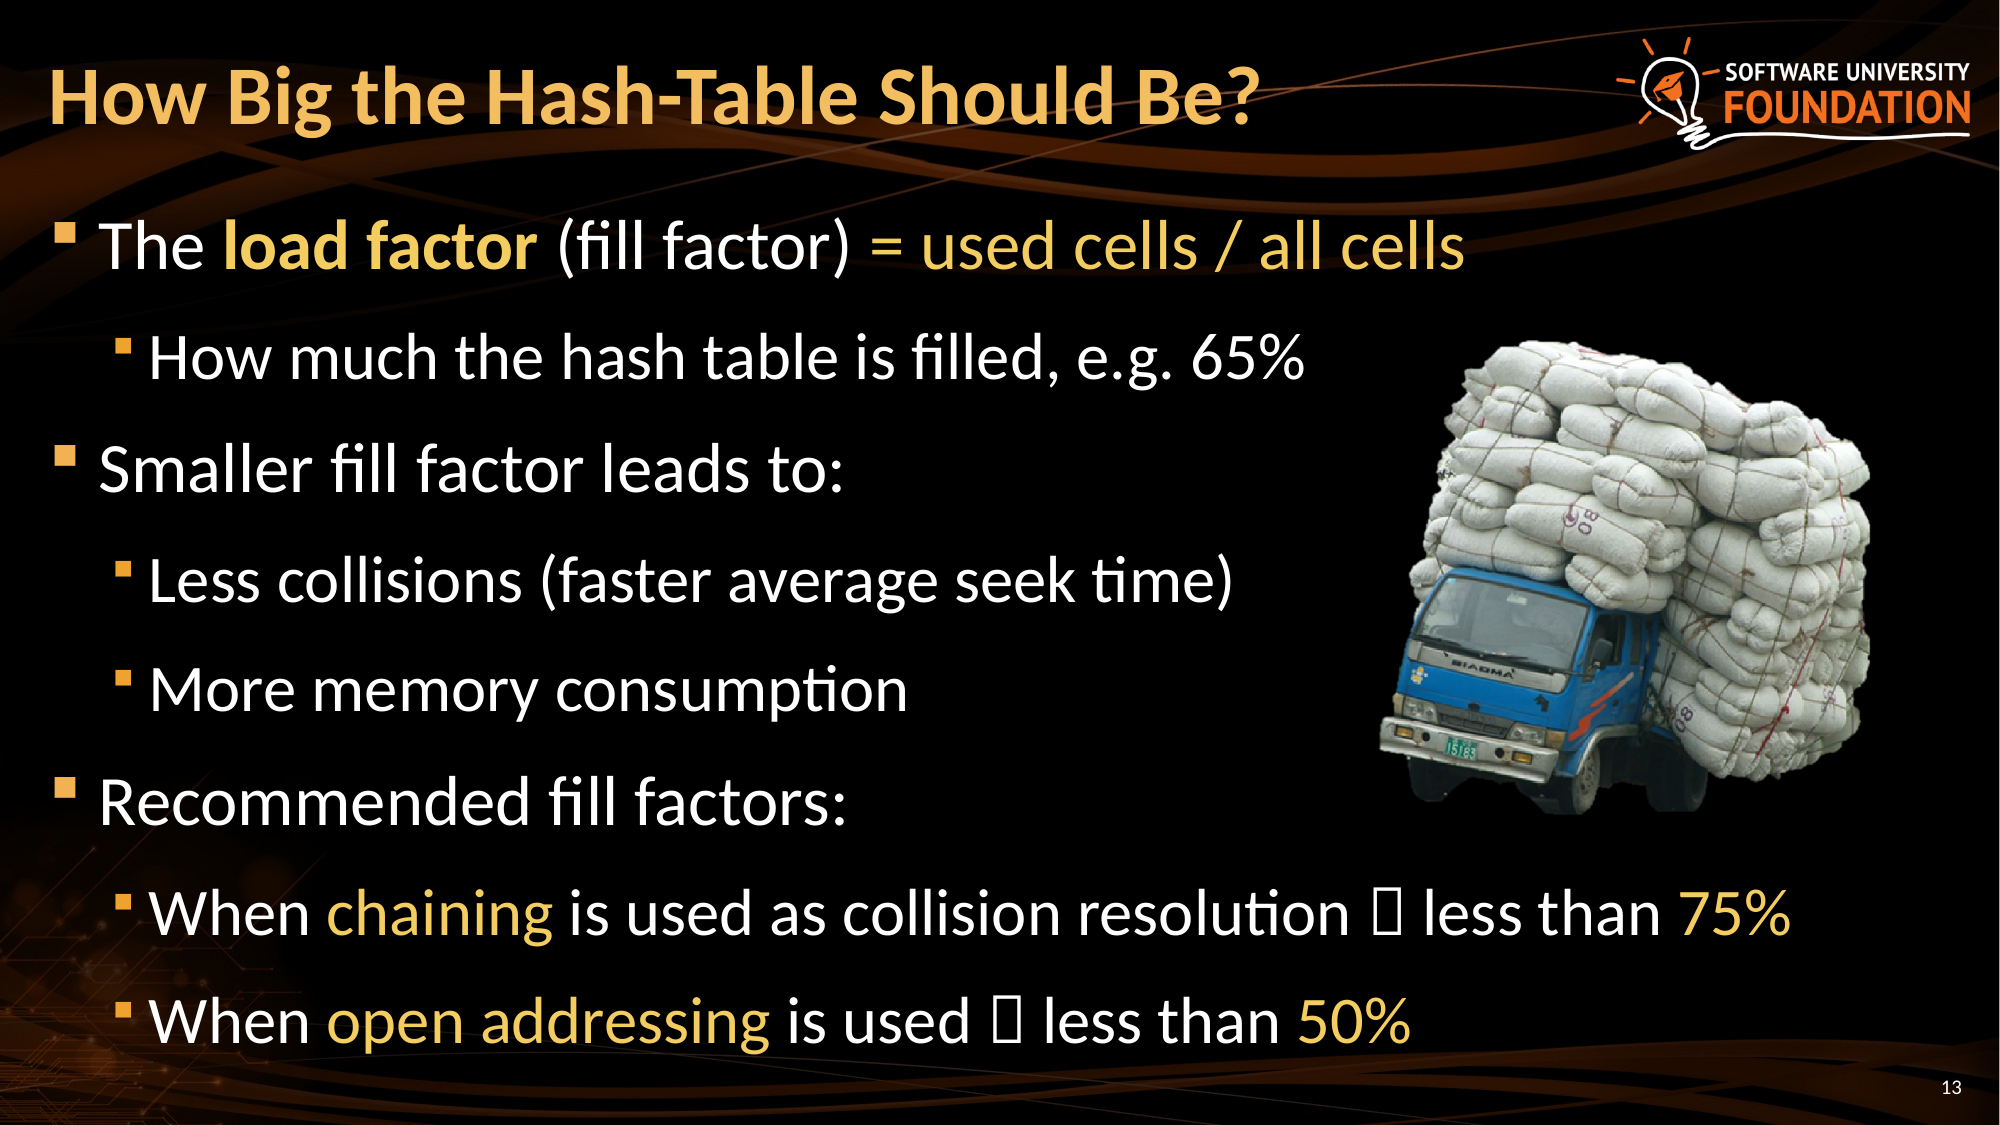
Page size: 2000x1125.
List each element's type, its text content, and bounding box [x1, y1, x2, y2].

picture [0, 0, 2000, 1125]
title How Big the Hash-Table Should Be? [30, 6, 1602, 189]
list The load factor (fill factor) = used cells / all cells How much the hash table is filled, e.g. 65% Smaller fill factor leads to: Less collisions (faster average seek time) More memory consumption Recommended fill factors: When chaining is used as collision resolution  less than 75% When open addressing is used  less than 50% [31, 188, 1968, 1103]
